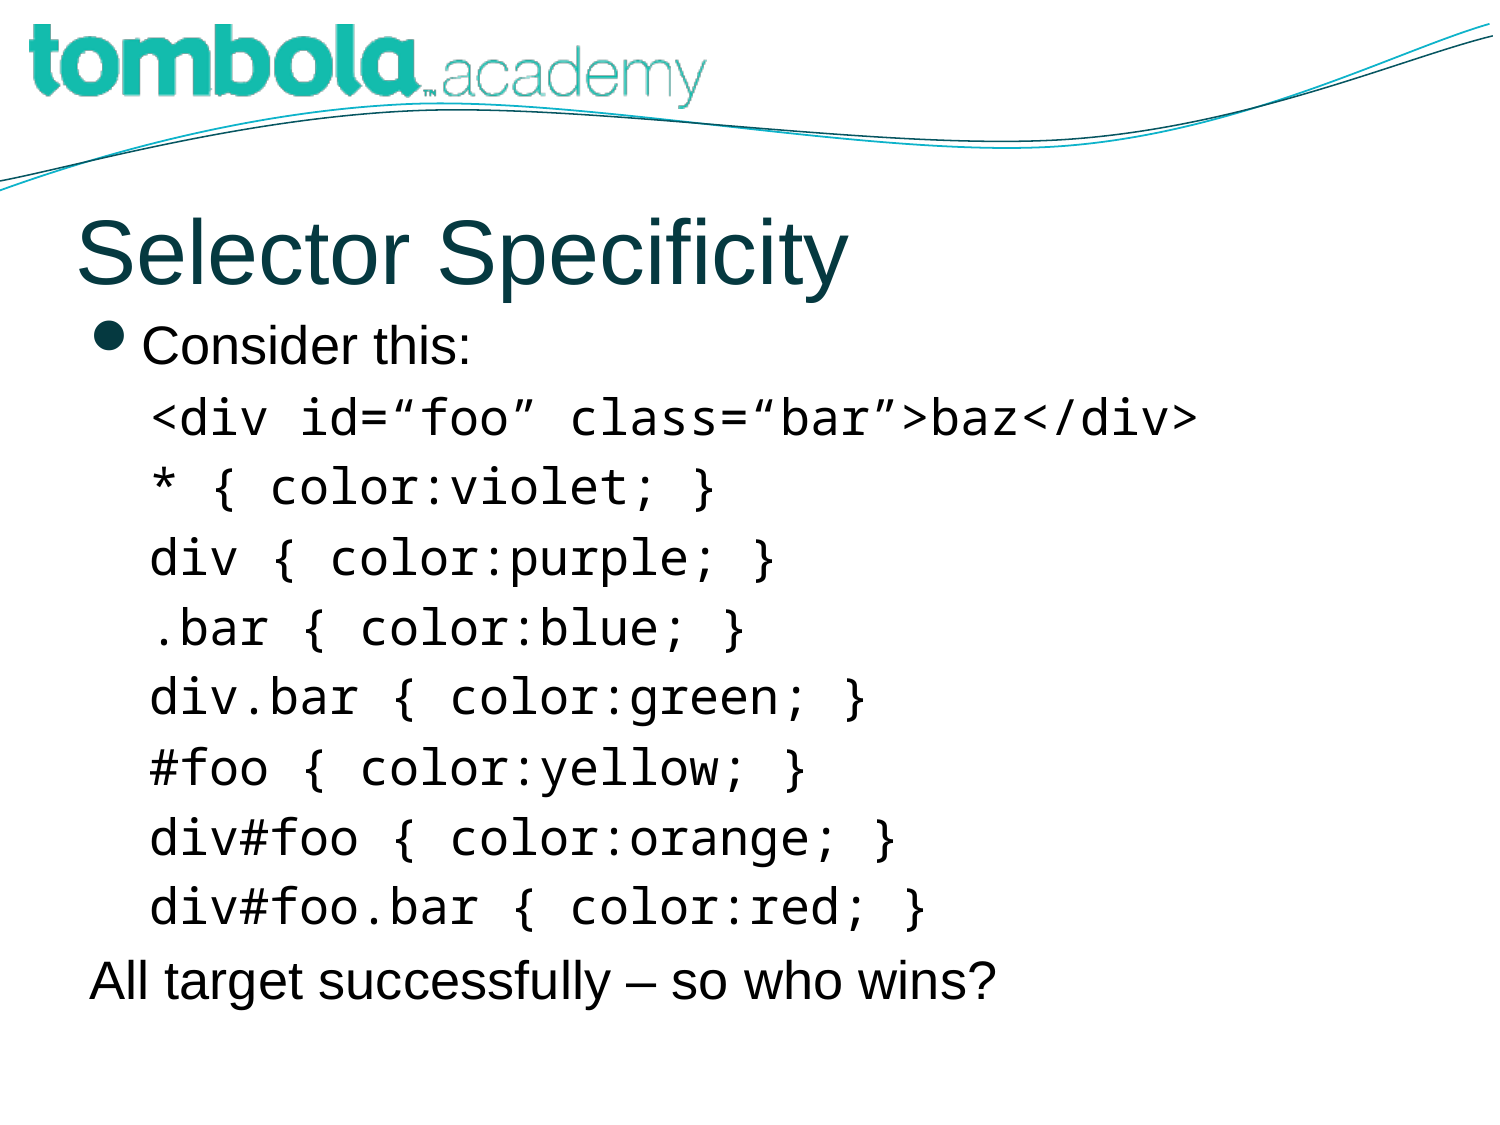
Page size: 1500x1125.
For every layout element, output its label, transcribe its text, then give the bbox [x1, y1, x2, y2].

list Consider this: <div id=“foo” class=“bar”>baz</div> * { color:violet; } div { color:purple; } .bar { color:blue; } div.bar { color:green; } #foo { color:yellow; } div#foo { color:orange; } div#foo.bar { color:red; } All target successfully – so who wins? [75, 302, 1425, 1023]
title Selector Specificity [75, 115, 1425, 302]
picture [29, 24, 707, 109]
